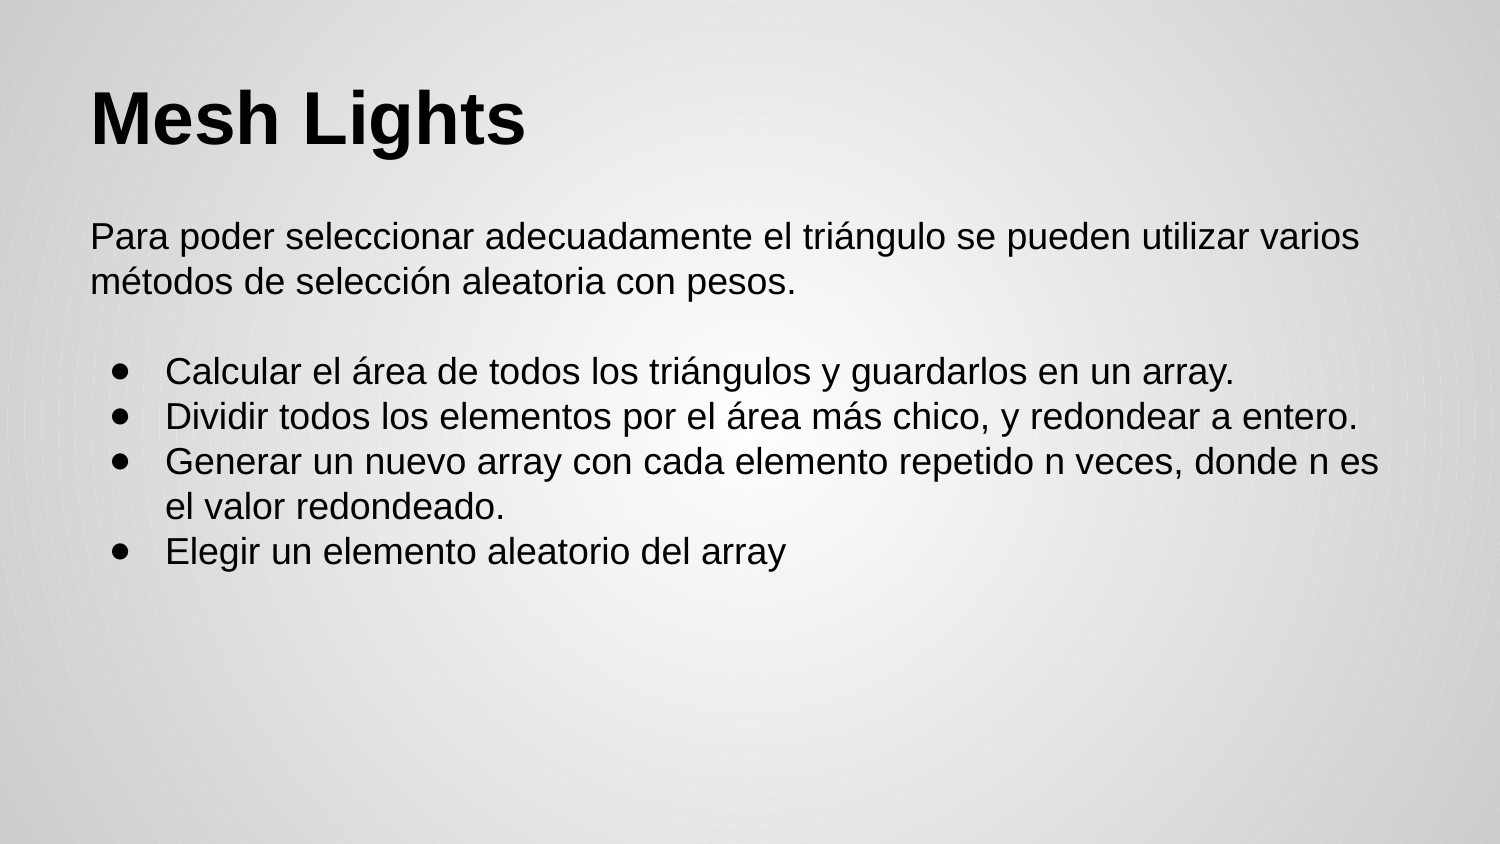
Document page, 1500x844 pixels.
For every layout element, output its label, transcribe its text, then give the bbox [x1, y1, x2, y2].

title Mesh Lights [75, 33, 1425, 175]
list Para poder seleccionar adecuadamente el triángulo se pueden utilizar varios métodos de selección aleatoria con pesos. Calcular el área de todos los triángulos y guardarlos en un array. Dividir todos los elementos por el área más chico, y redondear a entero. Generar un nuevo array con cada elemento repetido n veces, donde n es el valor redondeado. Elegir un elemento aleatorio del array [75, 196, 1425, 808]
